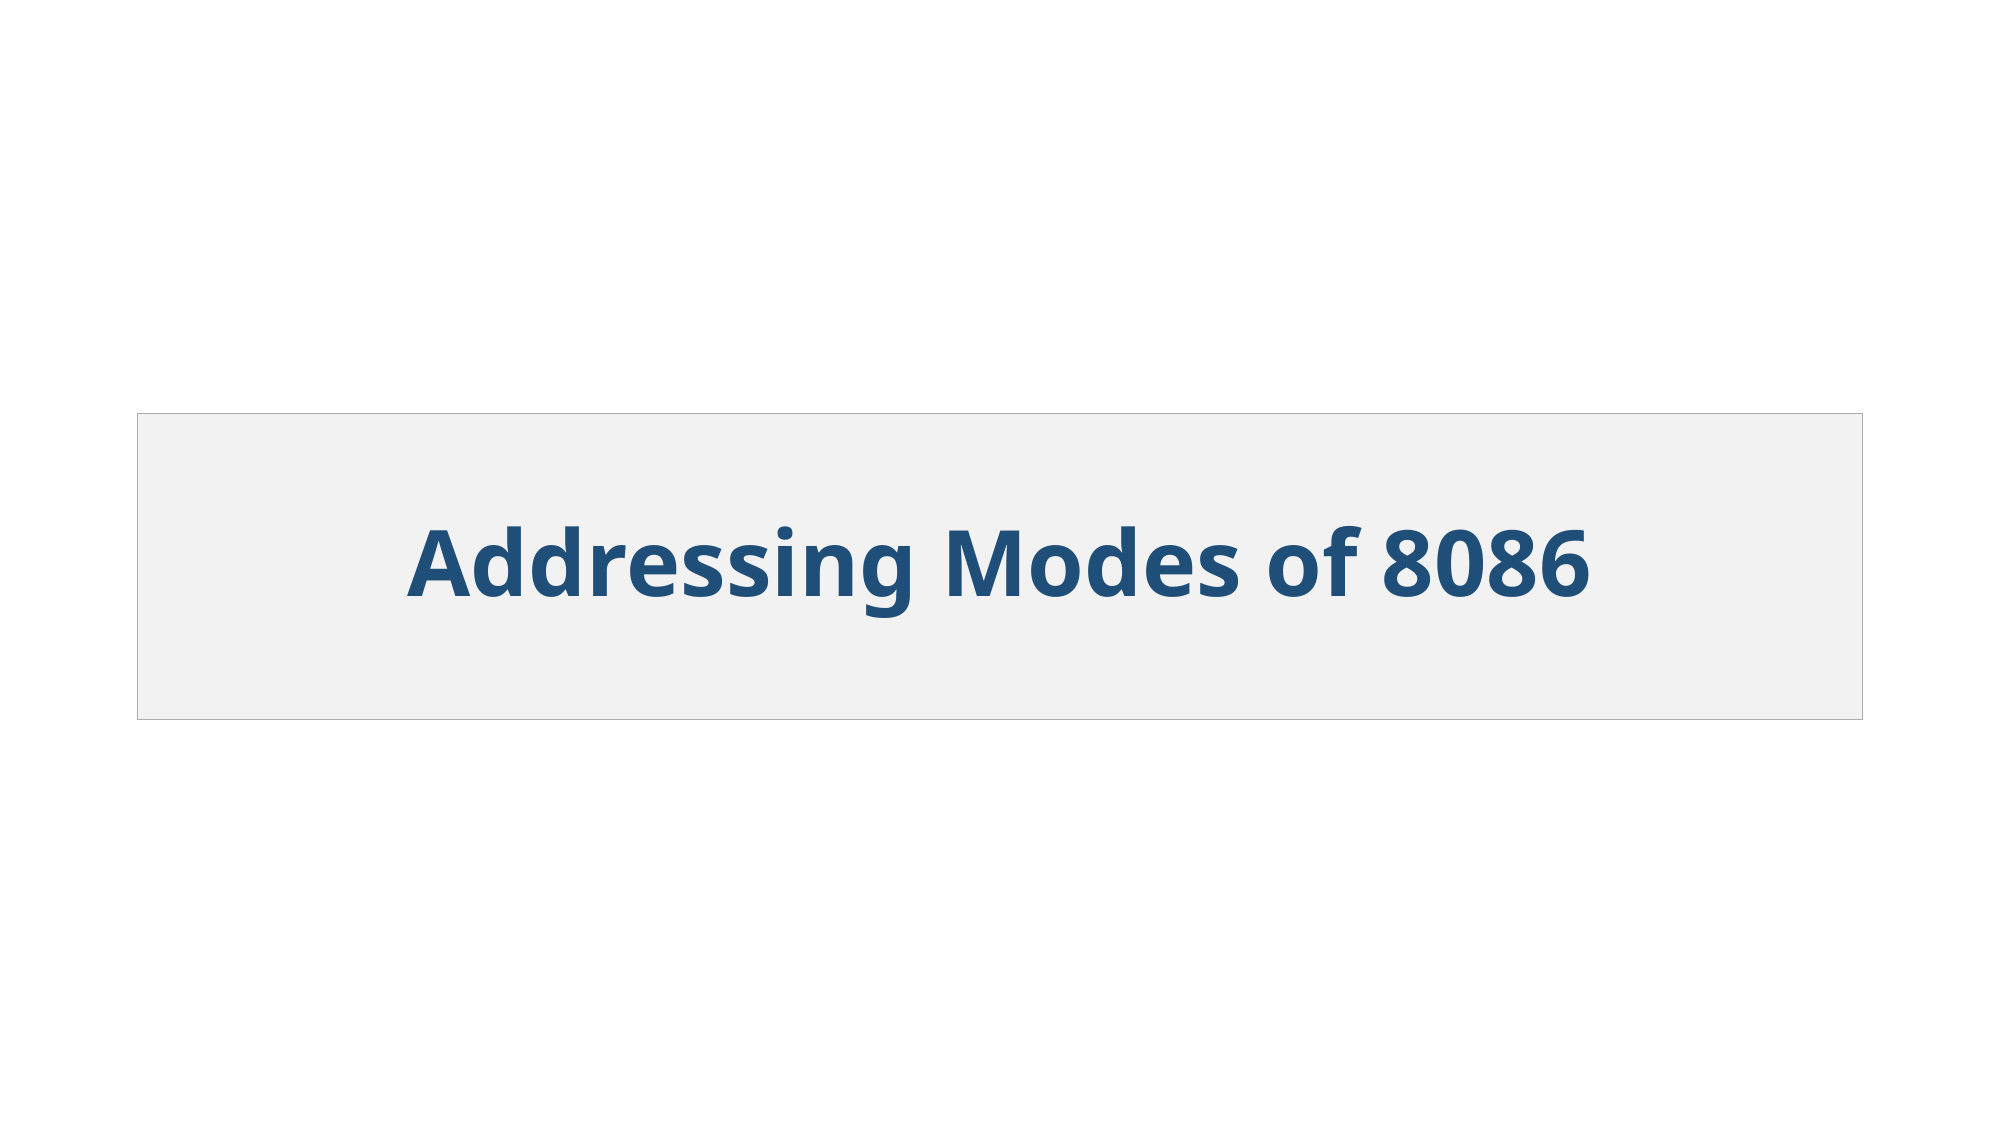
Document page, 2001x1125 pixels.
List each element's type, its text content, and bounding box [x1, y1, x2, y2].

title Addressing Modes of 8086 [137, 413, 1863, 720]
